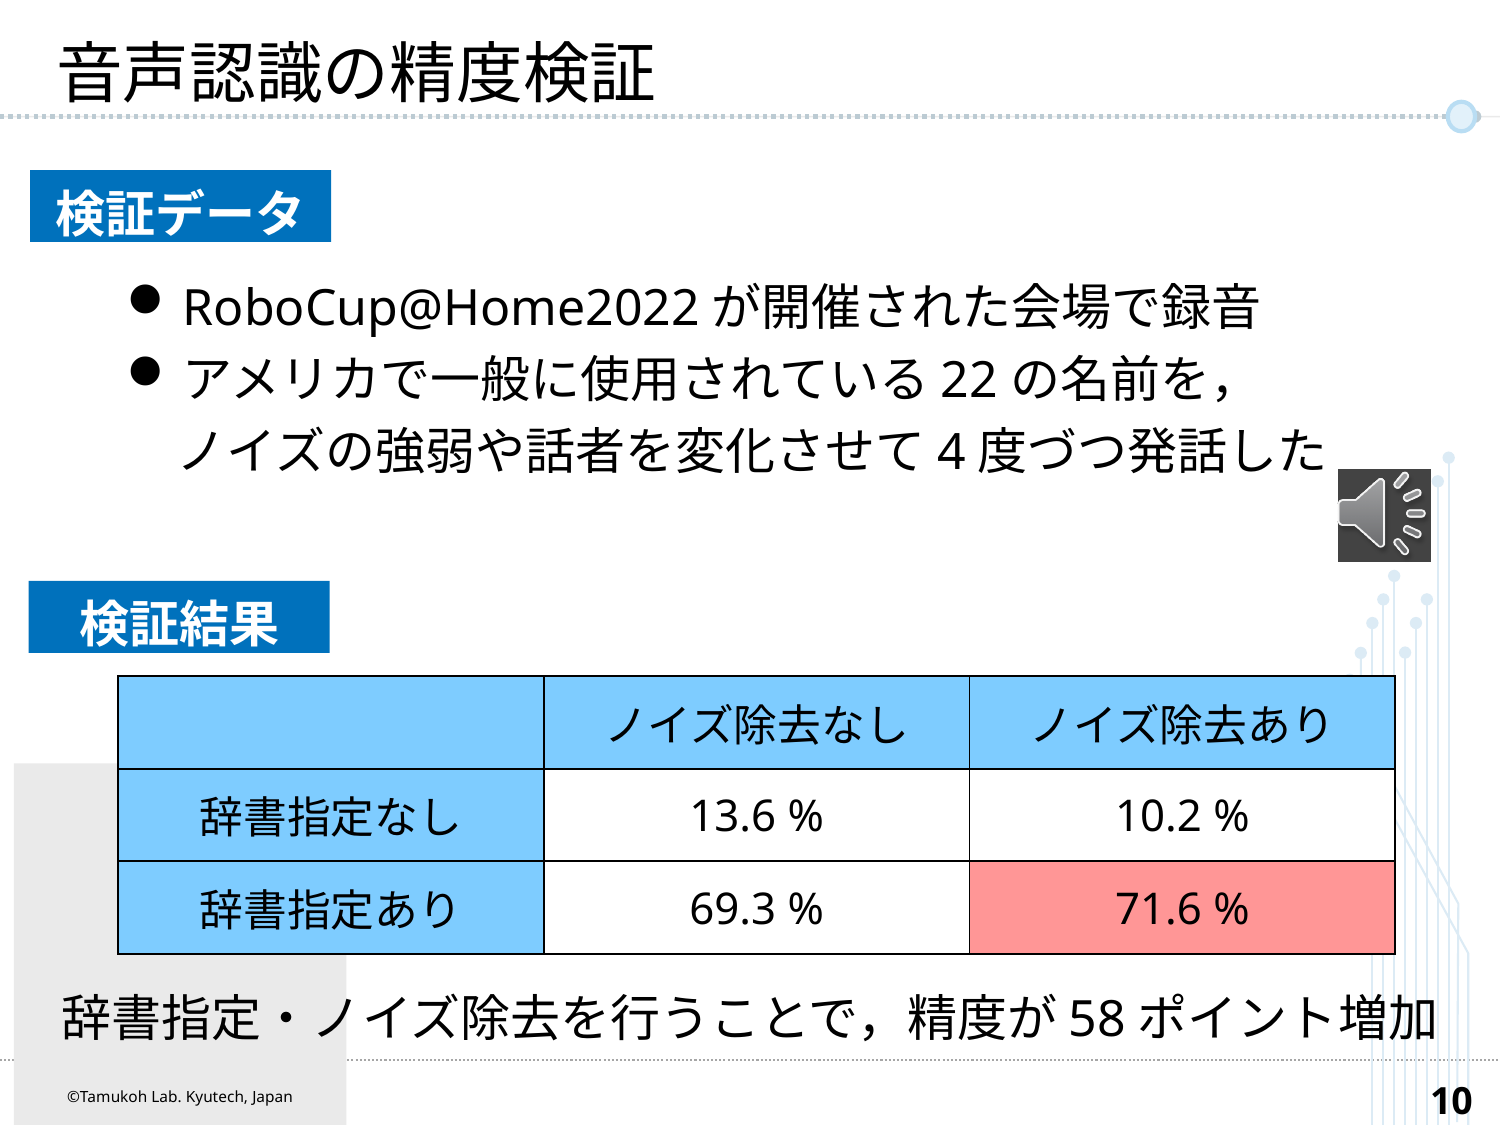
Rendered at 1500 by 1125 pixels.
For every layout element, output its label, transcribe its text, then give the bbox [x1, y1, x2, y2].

slide_number 9 [1403, 1081, 1500, 1124]
table_cell 13.6 % [545, 770, 969, 860]
footer ©Tamukoh Lab. Kyutech, Japan [13, 1078, 347, 1110]
text_box 検証結果 [28, 580, 330, 653]
table_cell 71.6 % [970, 862, 1394, 953]
picture [1336, 468, 1432, 564]
text_box 辞書指定・ノイズ除去を行うことで，精度が58ポイント増加 [47, 967, 1453, 1054]
table_header ノイズ除去あり [970, 677, 1394, 768]
table_header [119, 677, 543, 768]
table_header ノイズ除去なし [545, 677, 969, 768]
table_cell 69.3 % [545, 862, 969, 953]
table_cell 辞書指定なし [119, 770, 543, 860]
table_cell 10.2 % [970, 770, 1394, 860]
text_box 検証データ [30, 170, 332, 242]
table_cell 辞書指定あり [119, 862, 543, 953]
text_box RoboCup@Home2022が開催された会場で録音 アメリカで一般に使用されている22の名前を， ノイズの強弱や話者を変化させて4度づつ発話した [111, 256, 1343, 487]
title 音声認識の精度検証 [41, 23, 1459, 114]
